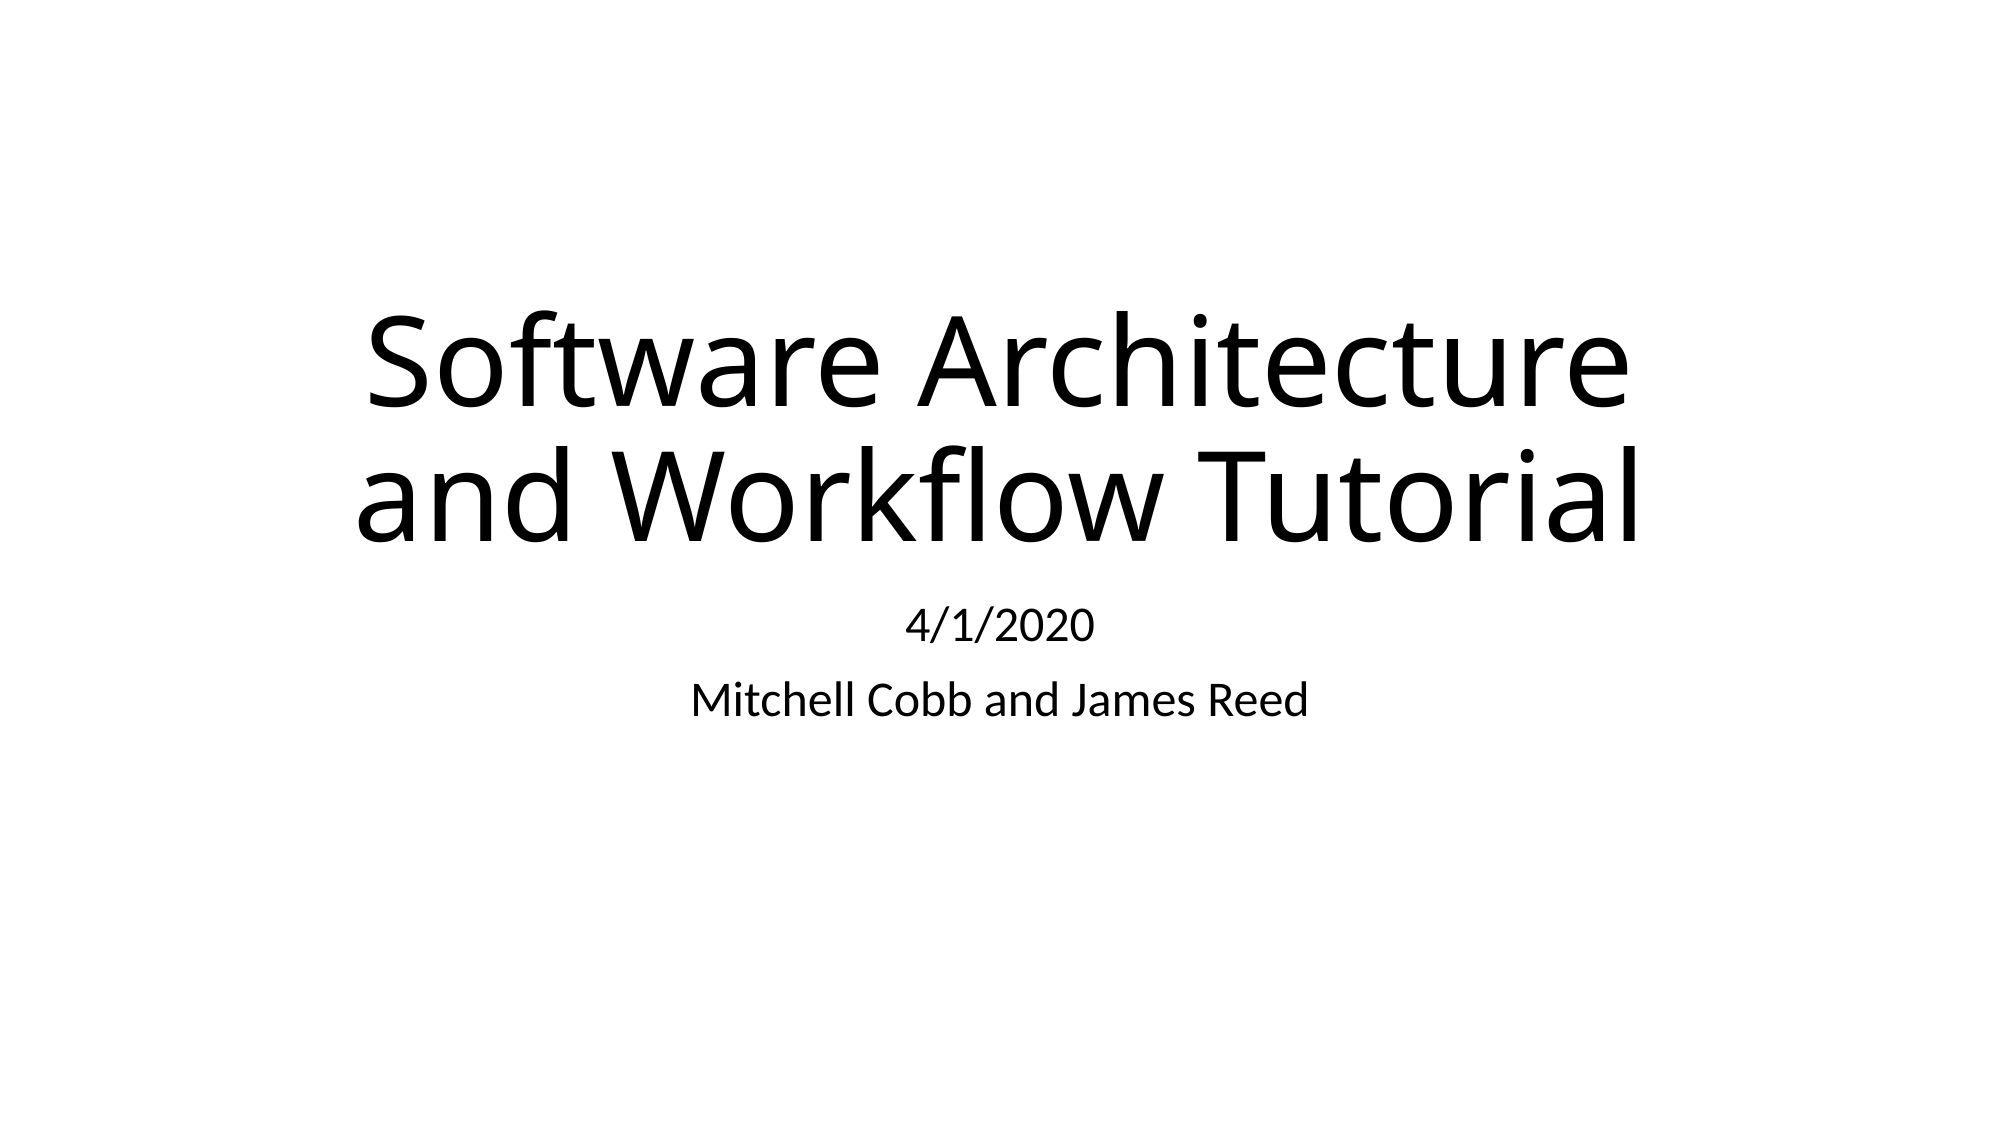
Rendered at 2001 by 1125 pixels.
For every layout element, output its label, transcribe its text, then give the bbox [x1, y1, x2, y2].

subtitle 4/1/2020 Mitchell Cobb and James Reed [249, 590, 1750, 863]
title Software Architecture and Workflow Tutorial [249, 184, 1750, 576]
